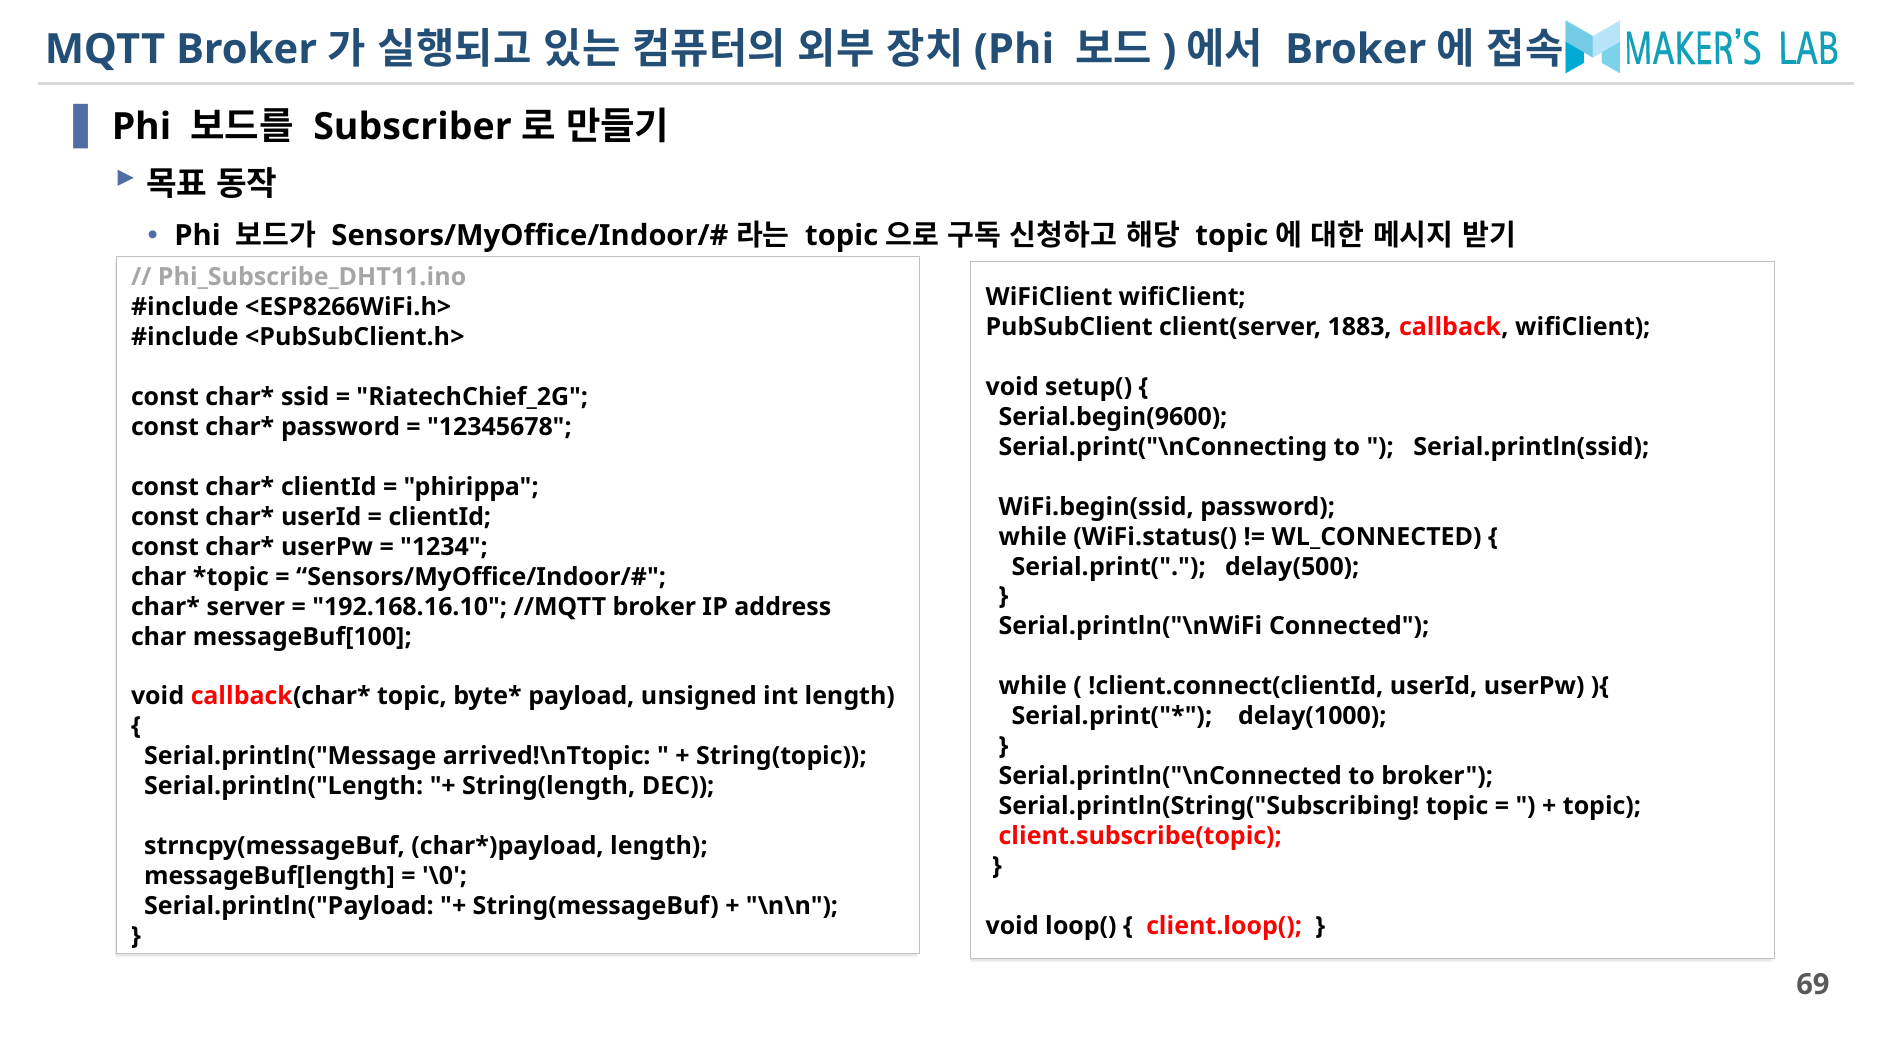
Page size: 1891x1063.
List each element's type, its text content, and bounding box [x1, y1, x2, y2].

text_box WiFiClient wifiClient; PubSubClient client(server, 1883, callback, wifiClient); void setup() { Serial.begin(9600); Serial.print("\nConnecting to "); Serial.println(ssid); WiFi.begin(ssid, password); while (WiFi.status() != WL_CONNECTED) { Serial.print("."); delay(500); } Serial.println("\nWiFi Connected"); while ( !client.connect(clientId, userId, userPw) ){ Serial.print("*"); delay(1000); } Serial.println("\nConnected to broker"); Serial.println(String("Subscribing! topic = ") + topic); client.subscribe(topic); } void loop() { client.loop(); } [970, 261, 1774, 959]
picture [1557, 10, 1845, 79]
slide_number 69 [1703, 956, 1845, 1014]
text_box // Phi_Subscribe_DHT11.ino #include <ESP8266WiFi.h> #include <PubSubClient.h> const char* ssid = "RiatechChief_2G"; const char* password = "12345678"; const char* clientId = "phirippa"; const char* userId = clientId; const char* userPw = "1234"; char *topic = “Sensors/MyOffice/Indoor/#"; char* server = "192.168.16.10"; //MQTT broker IP address char messageBuf[100]; void callback(char* topic, byte* payload, unsigned int length) { Serial.println("Message arrived!\nTtopic: " + String(topic)); Serial.println("Length: "+ String(length, DEC)); strncpy(messageBuf, (char*)payload, length); messageBuf[length] = '\0'; Serial.println("Payload: "+ String(messageBuf) + "\n\n"); } [116, 256, 920, 954]
title MQTT Broker가 실행되고 있는 컴퓨터의 외부 장치(Phi 보드)에서 Broker에 접속 [29, 13, 1809, 80]
list Phi 보드를 Subscriber로 만들기 목표 동작 Phi 보드가 Sensors/MyOffice/Indoor/#라는 topic으로 구독 신청하고 해당 topic에 대한 메시지 받기 [43, 94, 1879, 382]
